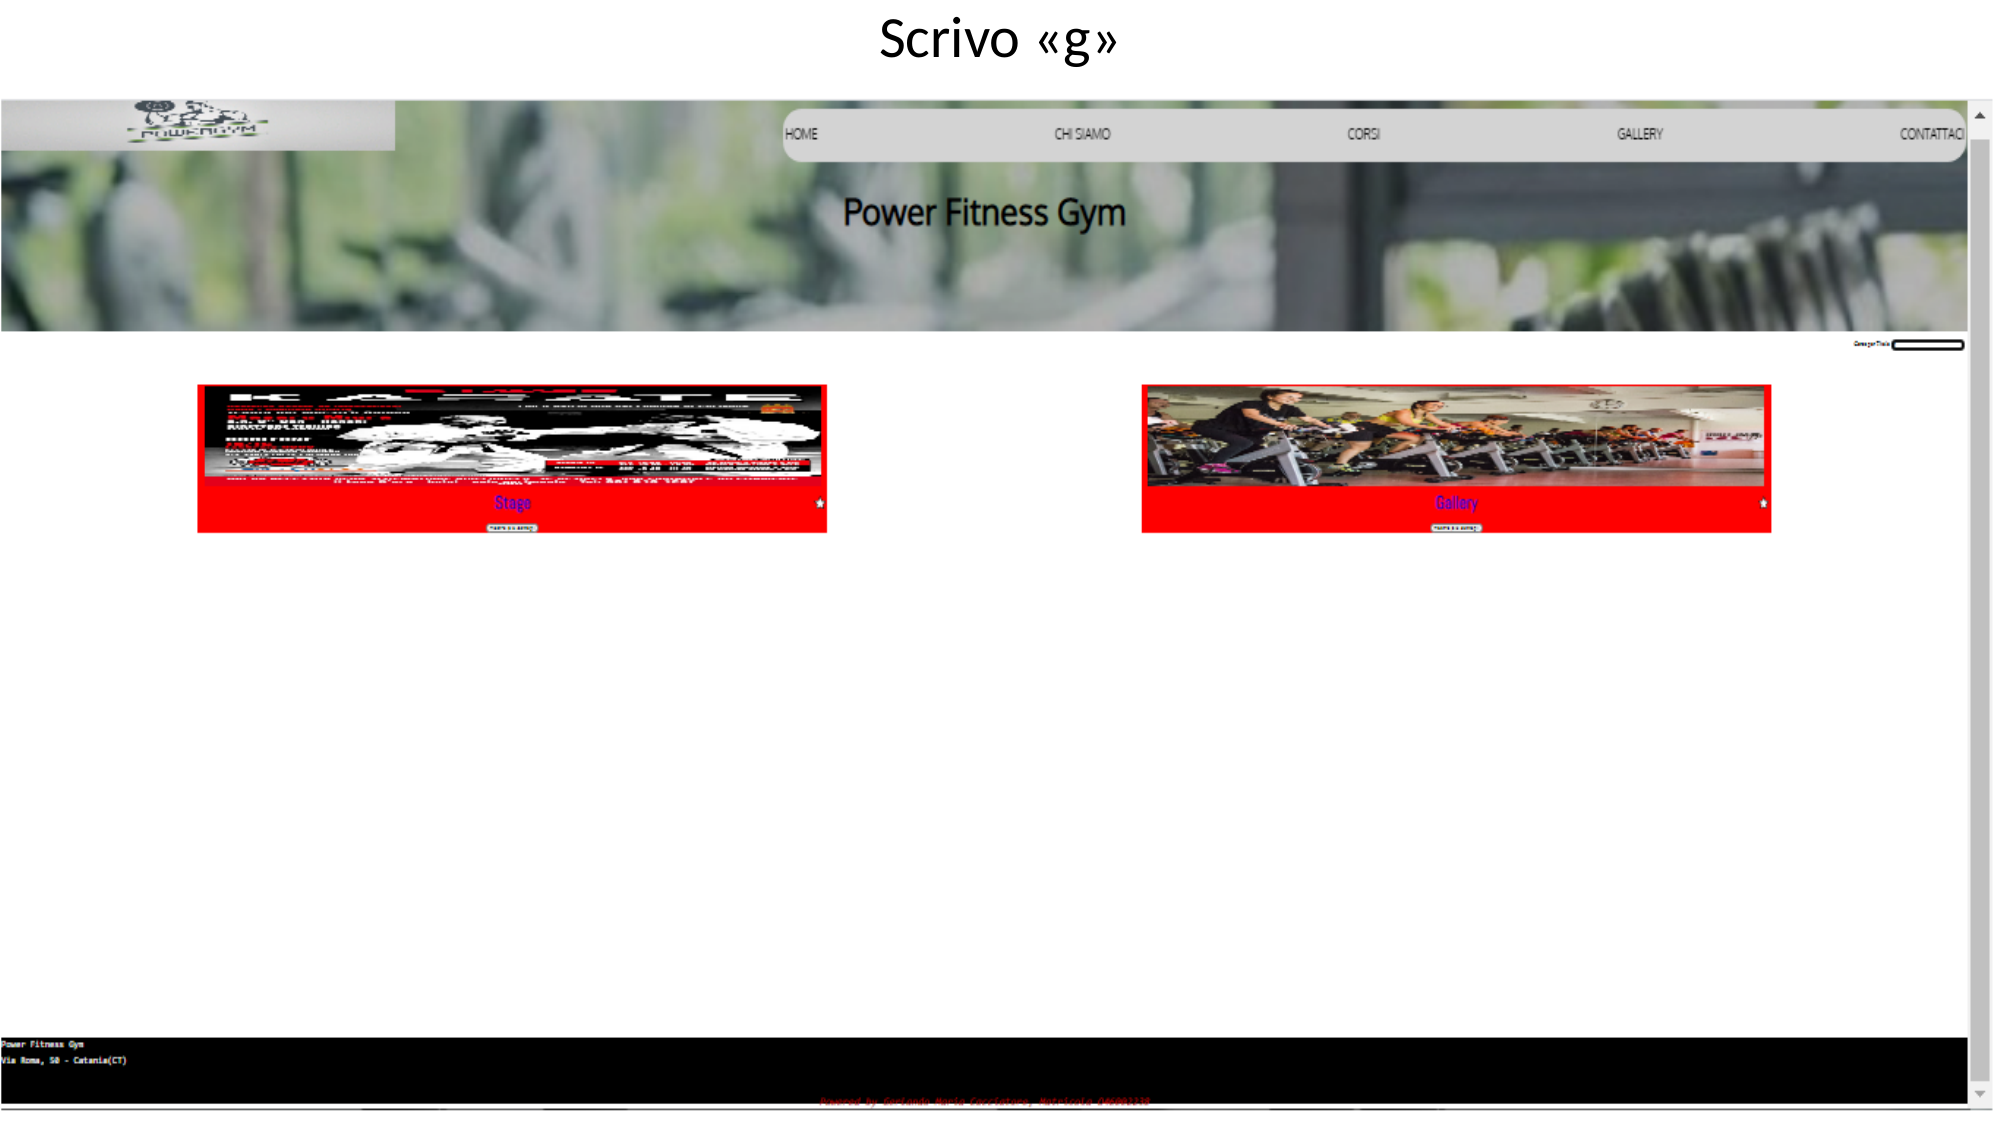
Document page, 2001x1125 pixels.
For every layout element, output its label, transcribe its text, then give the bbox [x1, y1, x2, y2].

picture [0, 93, 2000, 1125]
list Scrivo «g» [0, 0, 2000, 93]
